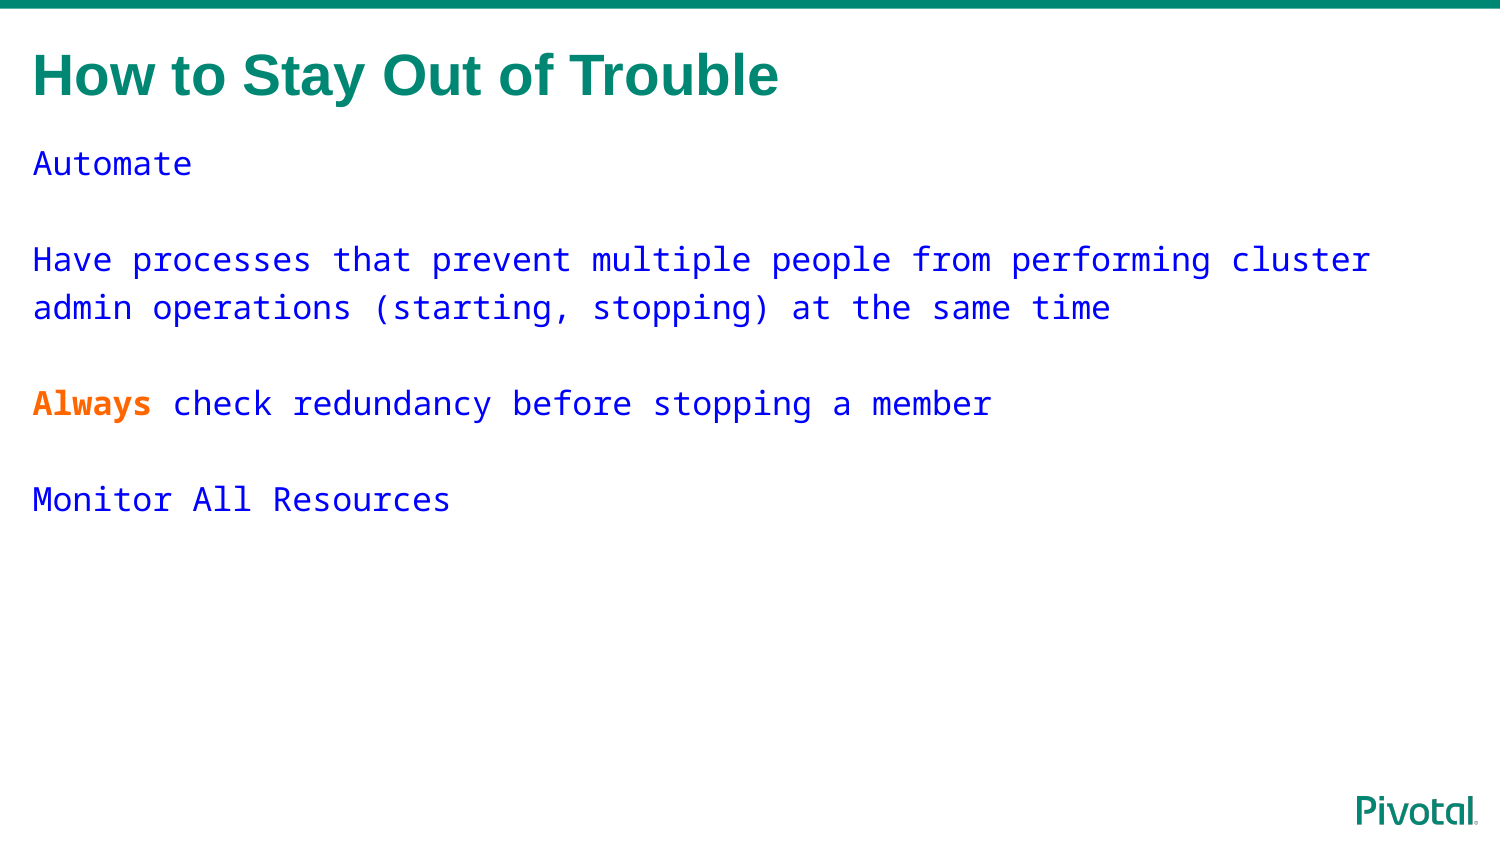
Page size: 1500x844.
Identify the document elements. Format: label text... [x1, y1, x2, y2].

text_box [87, 232, 118, 283]
list Automate Have processes that prevent multiple people from performing cluster admin operations (starting, stopping) at the same time Always check redundancy before stopping a member Monitor All Resources [17, 119, 1483, 820]
picture [1357, 820, 1478, 825]
title How to Stay Out of Trouble [17, 27, 1500, 117]
